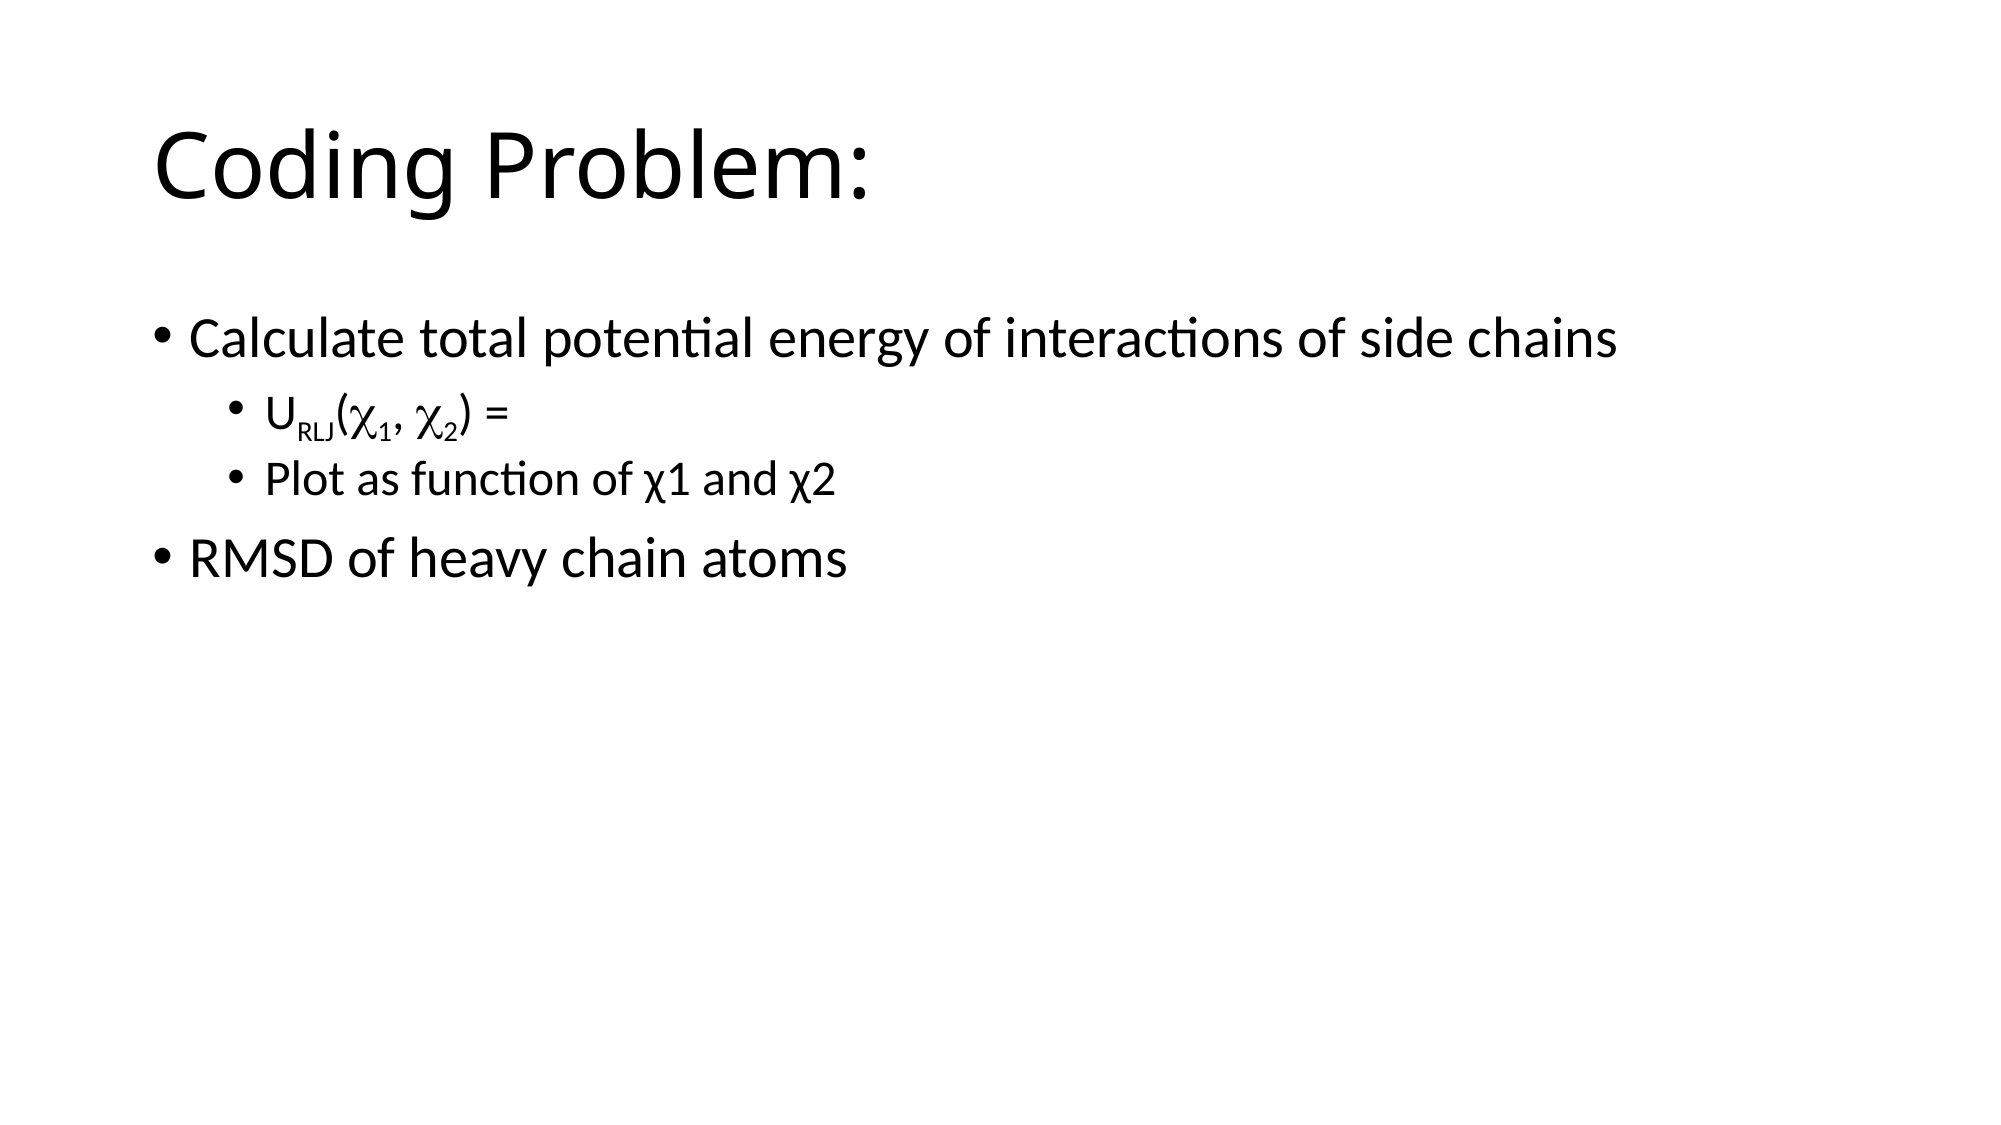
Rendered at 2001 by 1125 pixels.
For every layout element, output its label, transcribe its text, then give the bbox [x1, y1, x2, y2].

title Coding Problem: [137, 59, 1863, 278]
